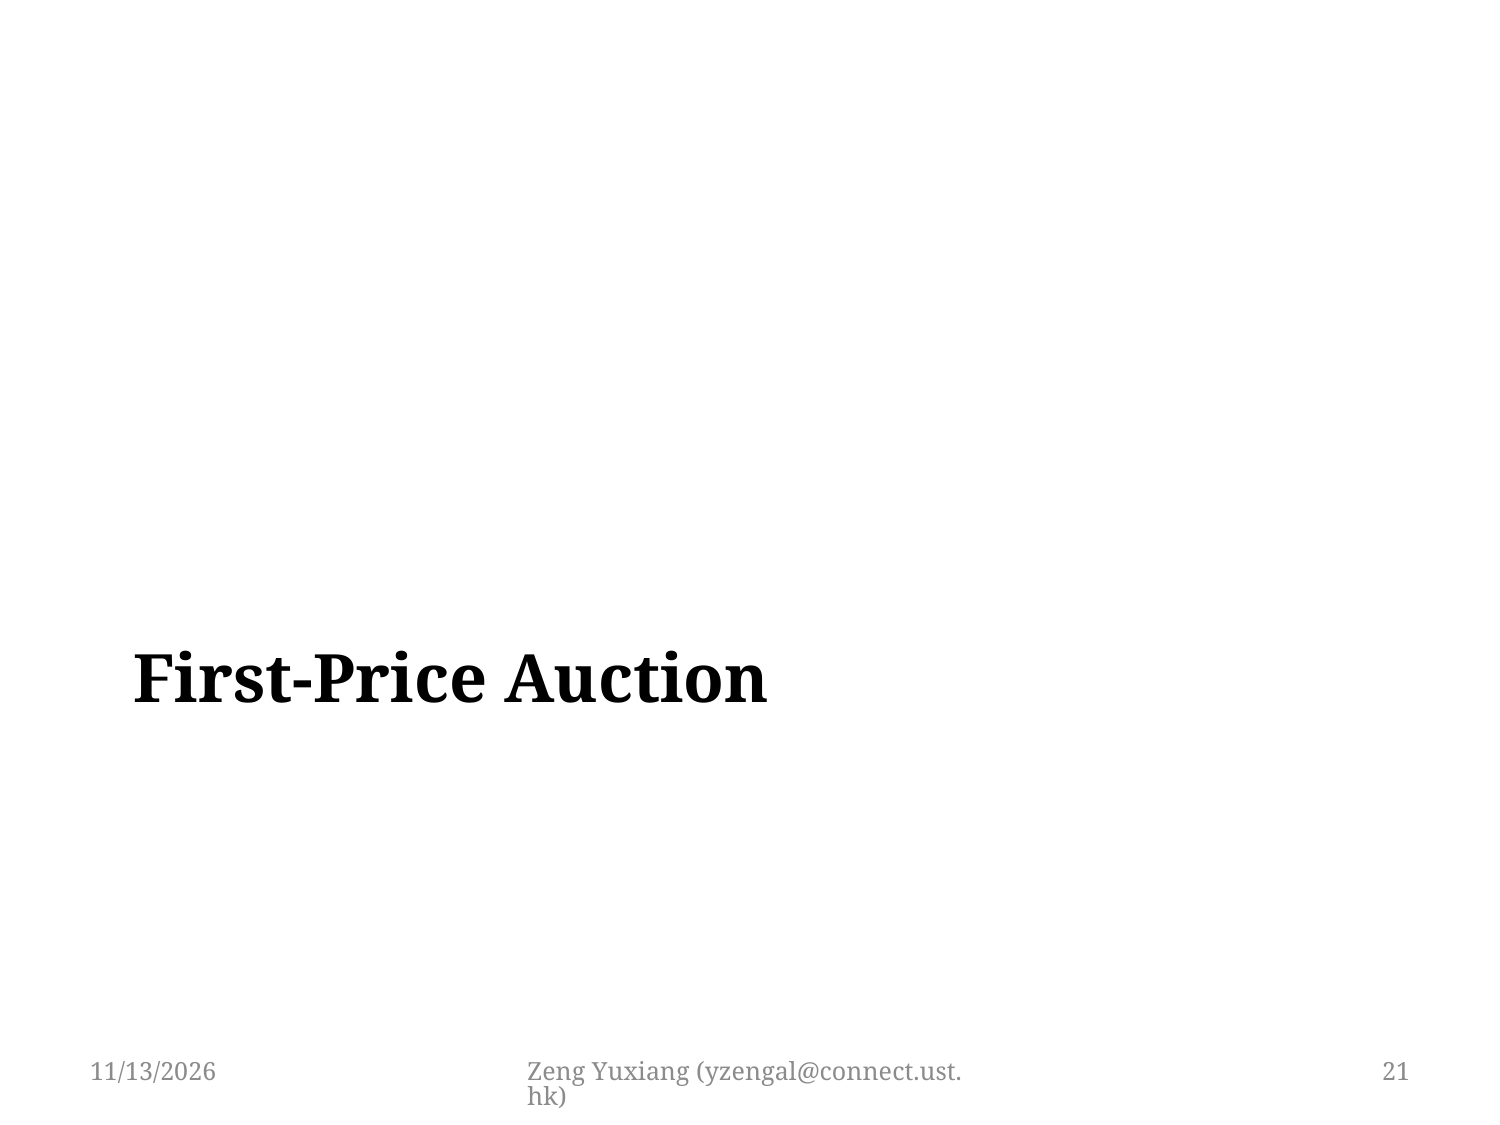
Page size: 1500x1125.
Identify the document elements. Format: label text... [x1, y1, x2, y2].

slide_number 21 [1074, 1042, 1425, 1103]
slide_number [75, 1042, 425, 1103]
list First-Price Auction [118, 476, 1394, 723]
footer Zeng Yuxiang (yzengal@connect.ust.hk) [512, 1042, 988, 1103]
